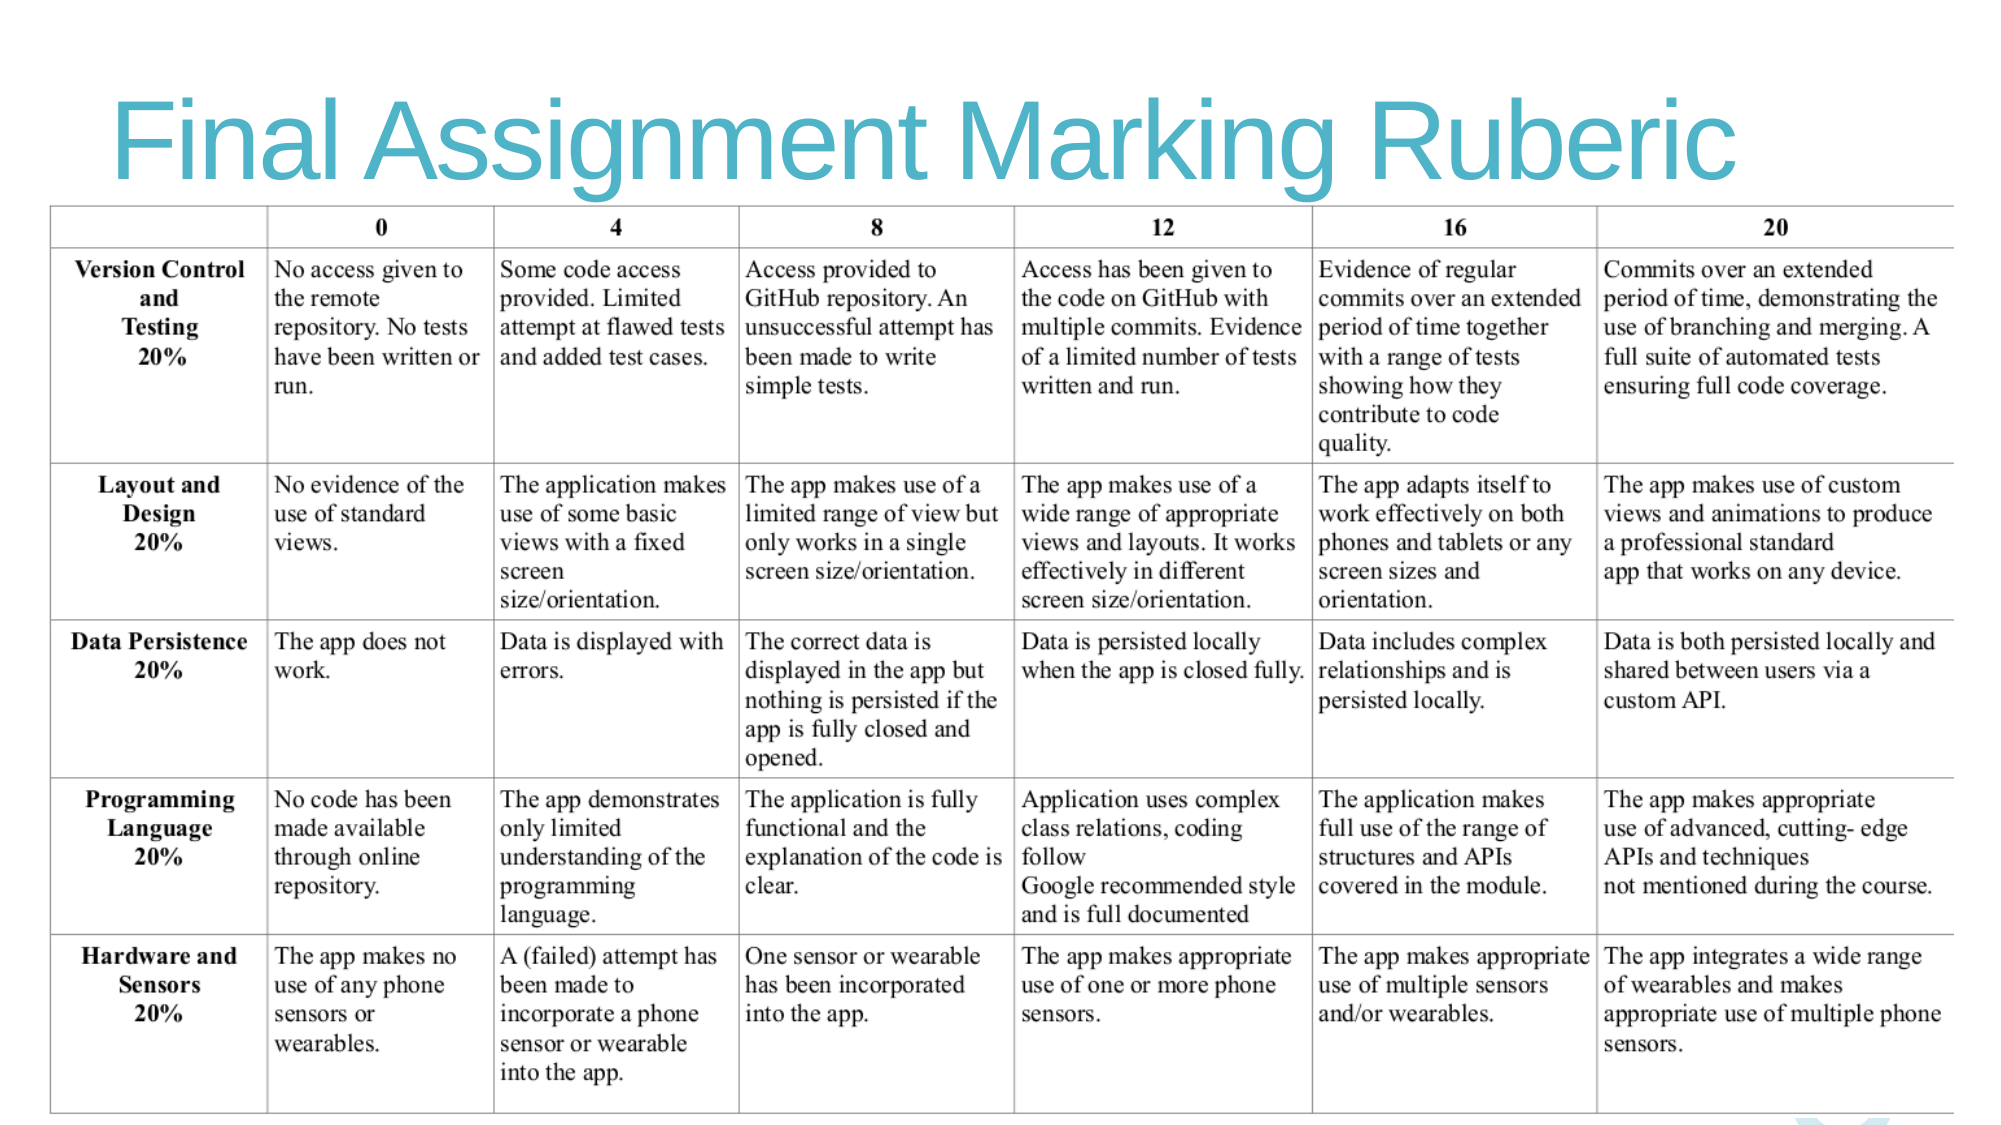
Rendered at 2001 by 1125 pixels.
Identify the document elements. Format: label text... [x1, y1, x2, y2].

title Final Assignment Marking Ruberic [94, 8, 1862, 203]
slide_number 3 [1437, 1118, 1918, 1125]
picture [46, 203, 1954, 1118]
